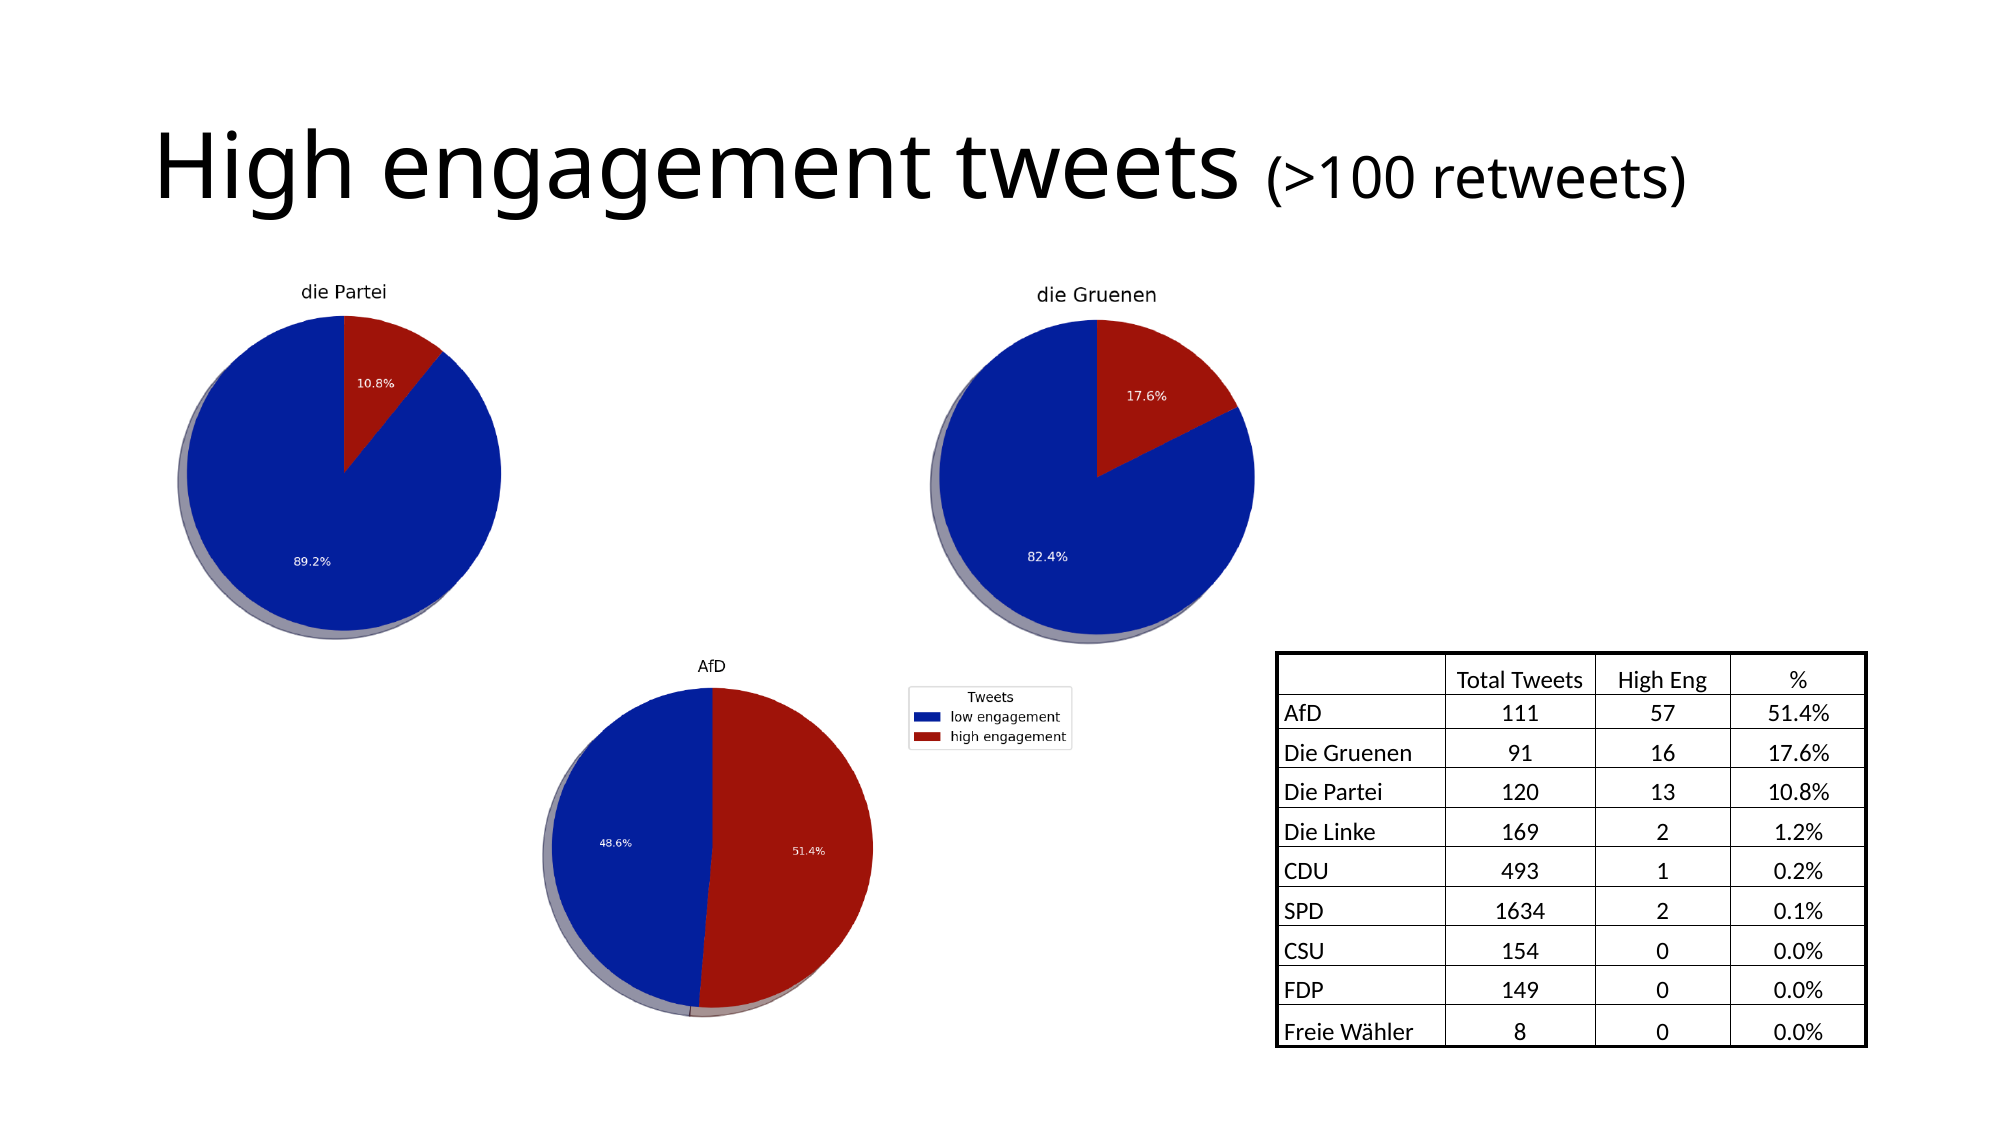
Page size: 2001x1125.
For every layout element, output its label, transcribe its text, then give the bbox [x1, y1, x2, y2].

table_cell Die Partei [1279, 768, 1445, 807]
table_cell 493 [1446, 847, 1595, 886]
table_cell 57 [1596, 695, 1730, 728]
table_cell 111 [1446, 695, 1595, 728]
picture [536, 267, 1263, 1047]
table_cell 0 [1596, 966, 1730, 1004]
table_header High Eng [1596, 655, 1730, 694]
table_cell 120 [1446, 768, 1595, 807]
table_cell Die Linke [1279, 808, 1445, 846]
table_header Total Tweets [1446, 655, 1595, 694]
picture [170, 277, 504, 656]
title High engagement tweets (>100 retweets) [137, 59, 1863, 278]
table_cell 1.2% [1731, 808, 1864, 846]
table_header % [1731, 655, 1864, 694]
table_cell 17.6% [1731, 729, 1864, 767]
table_cell CSU [1279, 926, 1445, 965]
table_cell 1 [1596, 847, 1730, 886]
table_cell Freie Wähler [1279, 1005, 1445, 1045]
table_cell Die Gruenen [1279, 729, 1445, 767]
table_cell AfD [1279, 695, 1445, 728]
table_cell 169 [1446, 808, 1595, 846]
table_cell 0.0% [1731, 926, 1864, 965]
table_cell 2 [1596, 887, 1730, 925]
table_cell 91 [1446, 729, 1595, 767]
table_cell 0.0% [1731, 966, 1864, 1004]
table_cell SPD [1279, 887, 1445, 925]
table_cell 8 [1446, 1005, 1595, 1045]
table_cell CDU [1279, 847, 1445, 886]
table_cell 0.1% [1731, 887, 1864, 925]
table_cell 1634 [1446, 887, 1595, 925]
table_cell 149 [1446, 966, 1595, 1004]
table_header [1279, 655, 1445, 694]
table_cell 0 [1596, 926, 1730, 965]
table_cell 10.8% [1731, 768, 1864, 807]
table_cell 154 [1446, 926, 1595, 965]
table_cell 51.4% [1731, 695, 1864, 728]
table_cell 0.2% [1731, 847, 1864, 886]
table_cell 16 [1596, 729, 1730, 767]
table_cell 13 [1596, 768, 1730, 807]
table_cell 2 [1596, 808, 1730, 846]
table_cell 0 [1596, 1005, 1730, 1045]
table_cell 0.0% [1731, 1005, 1864, 1045]
table_cell FDP [1279, 966, 1445, 1004]
